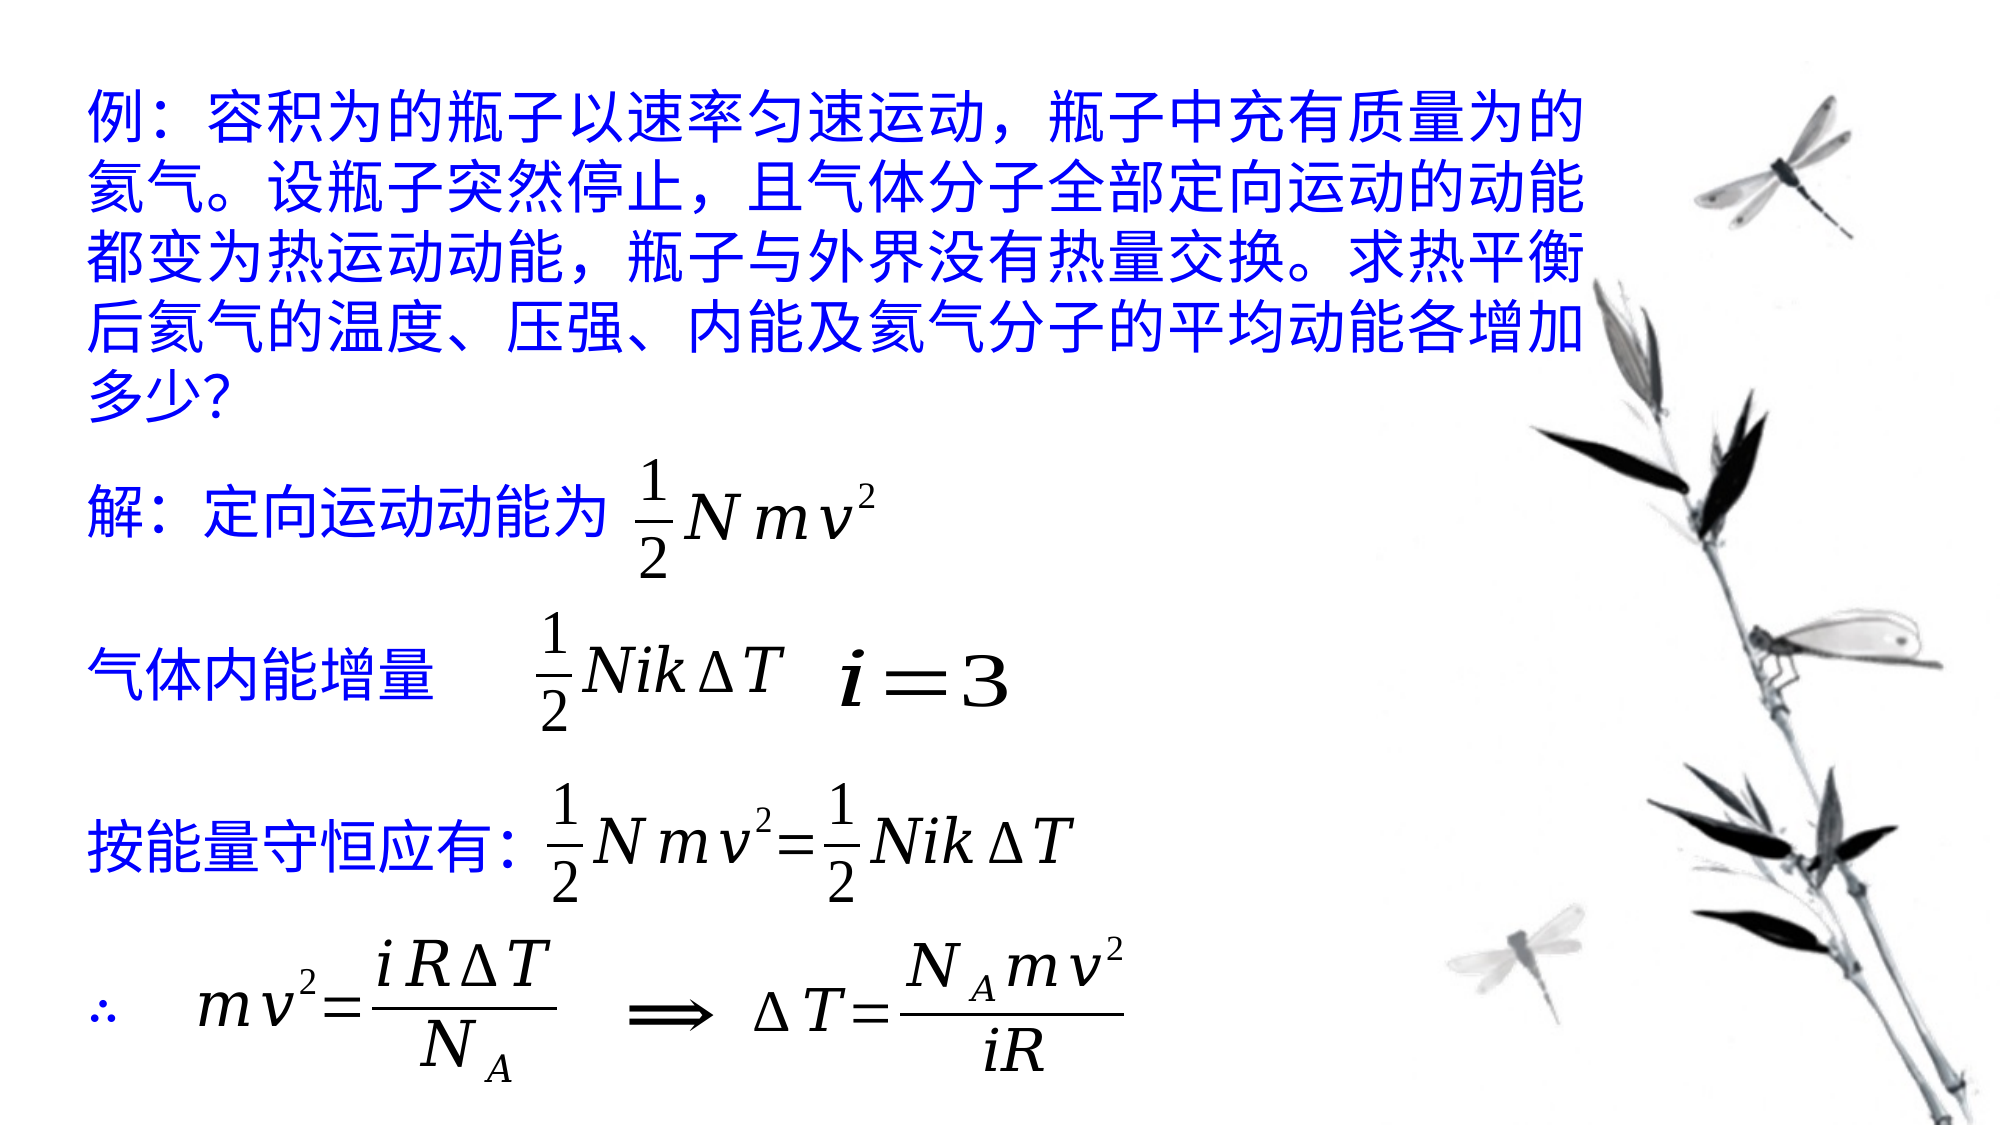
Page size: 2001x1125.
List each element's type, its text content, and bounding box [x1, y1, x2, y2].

text_box 解：定向运动动能为 [71, 468, 651, 553]
text_box ∴ [71, 961, 196, 1047]
picture [1380, 248, 1393, 257]
text_box 按能量守恒应有： [71, 803, 722, 888]
picture [1376, 61, 2000, 1125]
text_box 气体内能增量 [71, 630, 544, 716]
